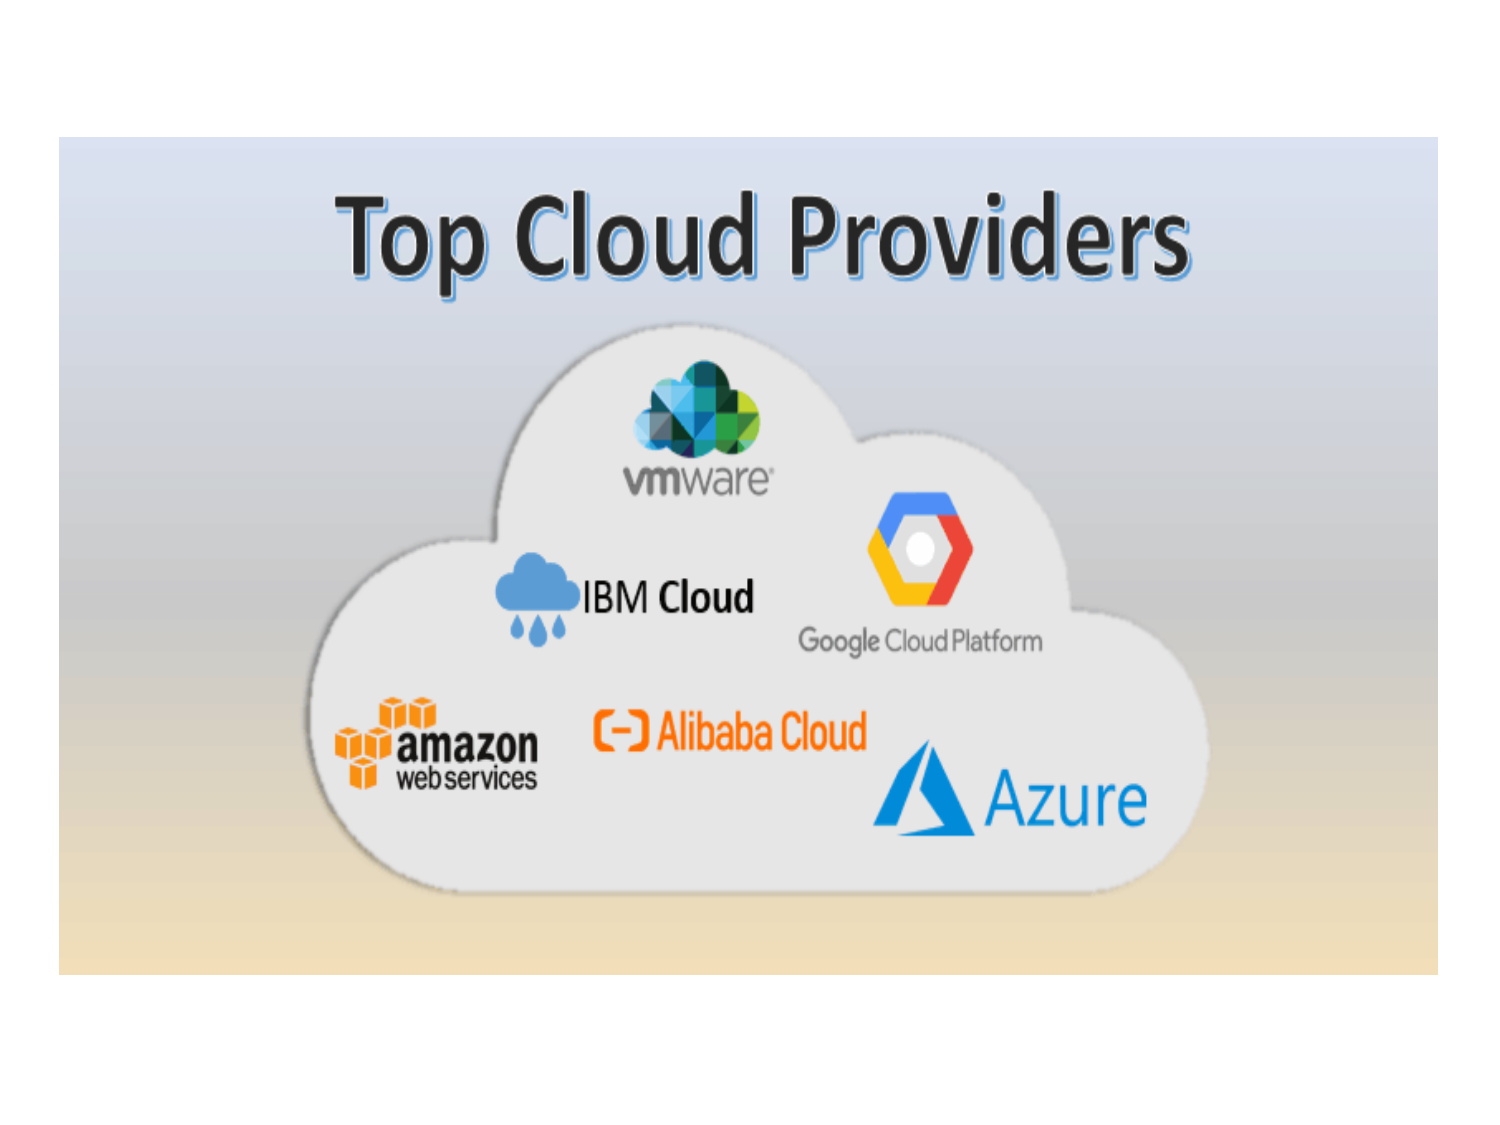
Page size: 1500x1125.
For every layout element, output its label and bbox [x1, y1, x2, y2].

picture [58, 137, 1438, 976]
